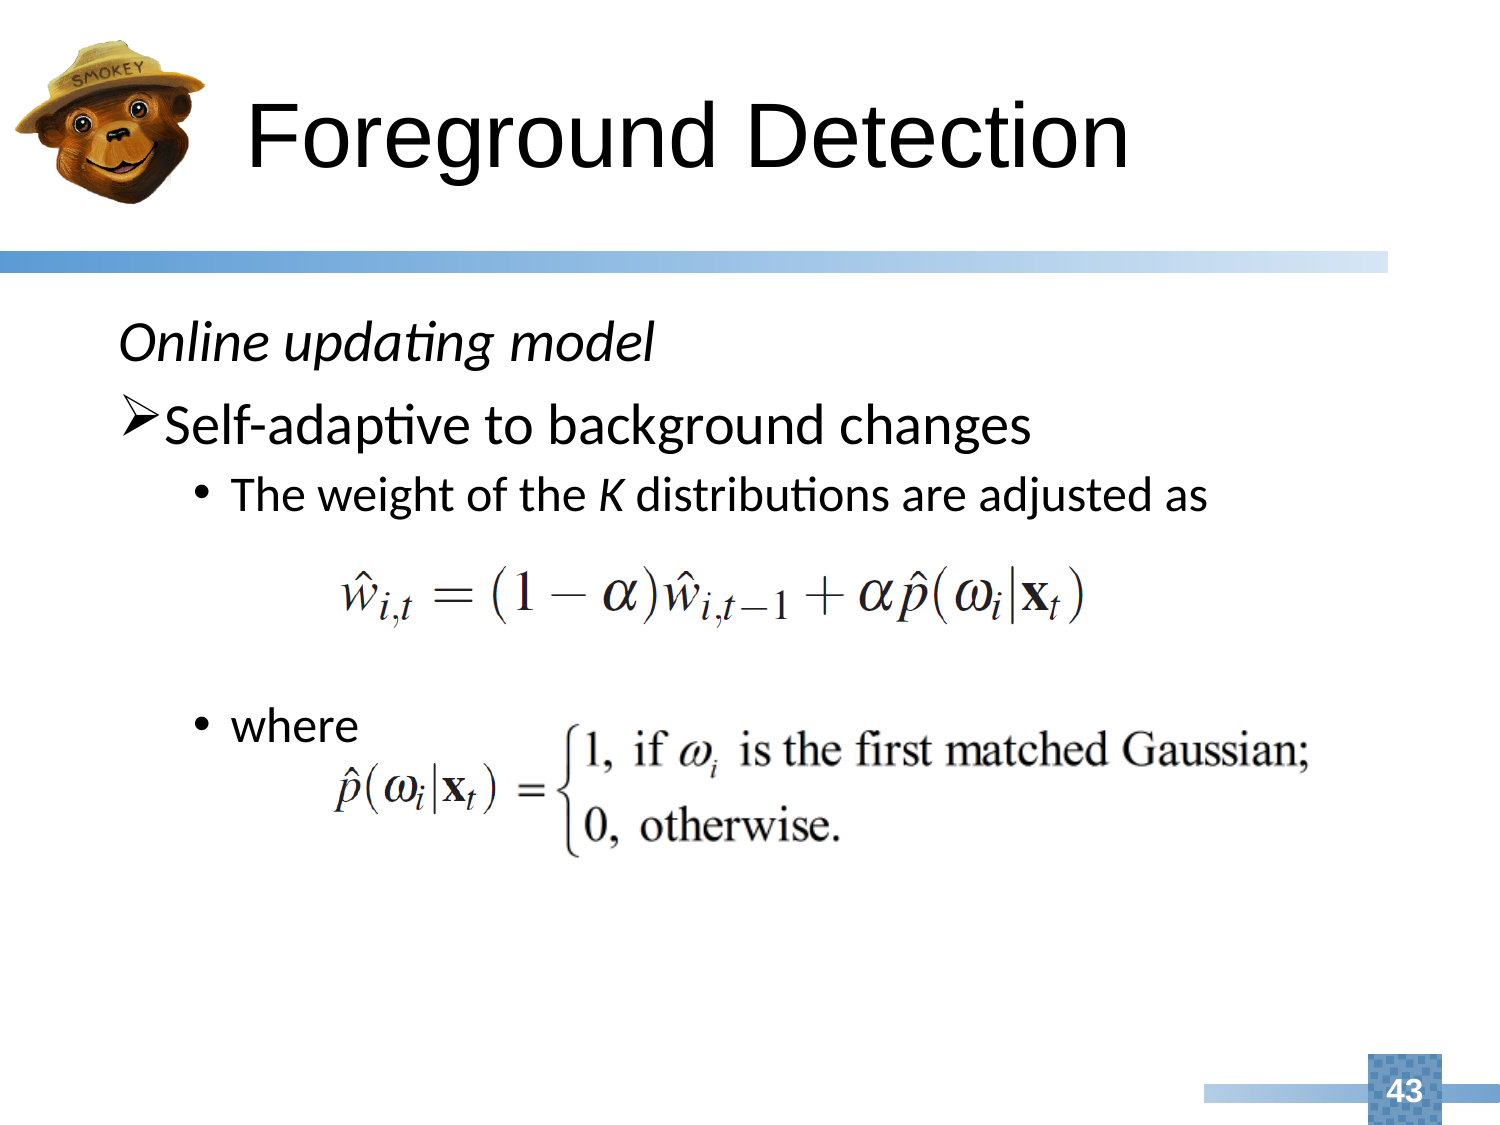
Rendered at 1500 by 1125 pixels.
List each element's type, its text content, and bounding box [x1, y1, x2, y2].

picture [13, 28, 206, 222]
list Online updating model Self-adaptive to background changes The weight of the K distributions are adjusted as where [103, 303, 1397, 1035]
picture [503, 718, 1329, 864]
title Foreground Detection [230, 41, 1397, 235]
picture [331, 762, 500, 820]
picture [331, 553, 1101, 636]
slide_number 43 [1368, 1059, 1442, 1120]
